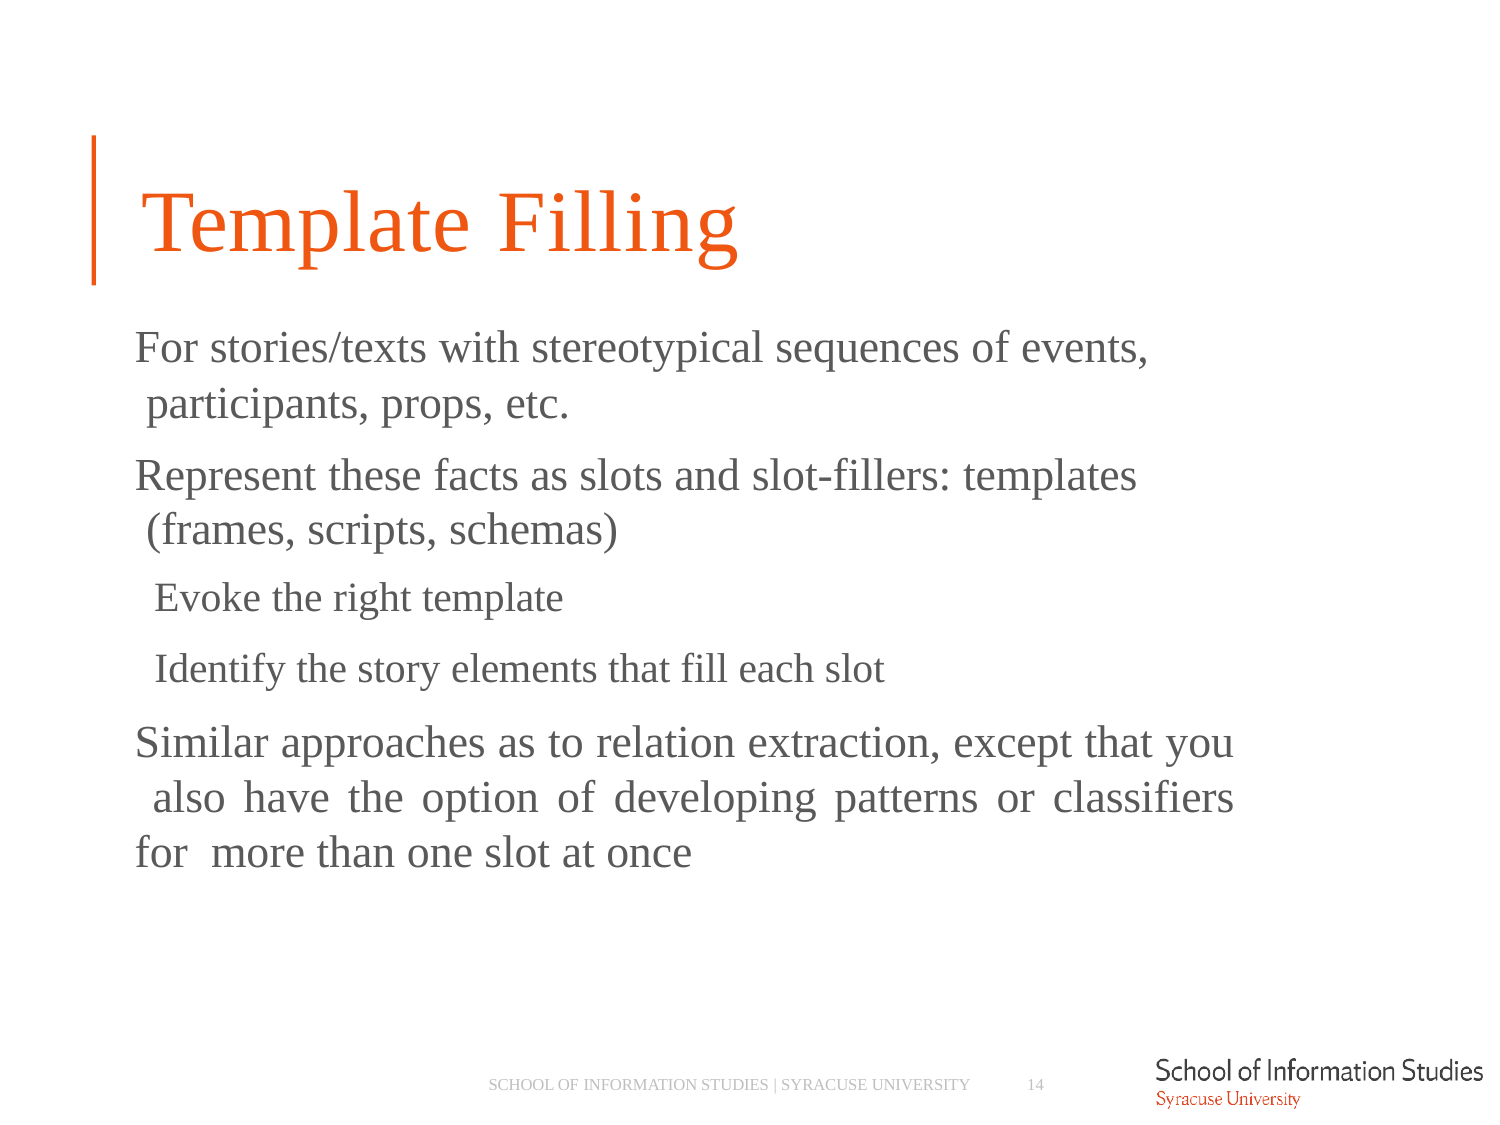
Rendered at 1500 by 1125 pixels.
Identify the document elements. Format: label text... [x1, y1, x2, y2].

text_box For stories/texts with stereotypical sequences of events, participants, props, etc. Represent these facts as slots and slot-fillers: templates (frames, scripts, schemas) ­ Evoke the right template ­ Identify the story elements that fill each slot Similar approaches as to relation extraction, except that you also have the option of developing patterns or classifiers for more than one slot at once [132, 314, 1236, 877]
slide_number 14 [1020, 1073, 1050, 1125]
picture [1156, 1058, 1483, 1109]
title Template Filling [138, 162, 754, 314]
footer SCHOOL OF INFORMATION STUDIES | SYRACUSE UNIVERSITY [486, 1073, 979, 1125]
